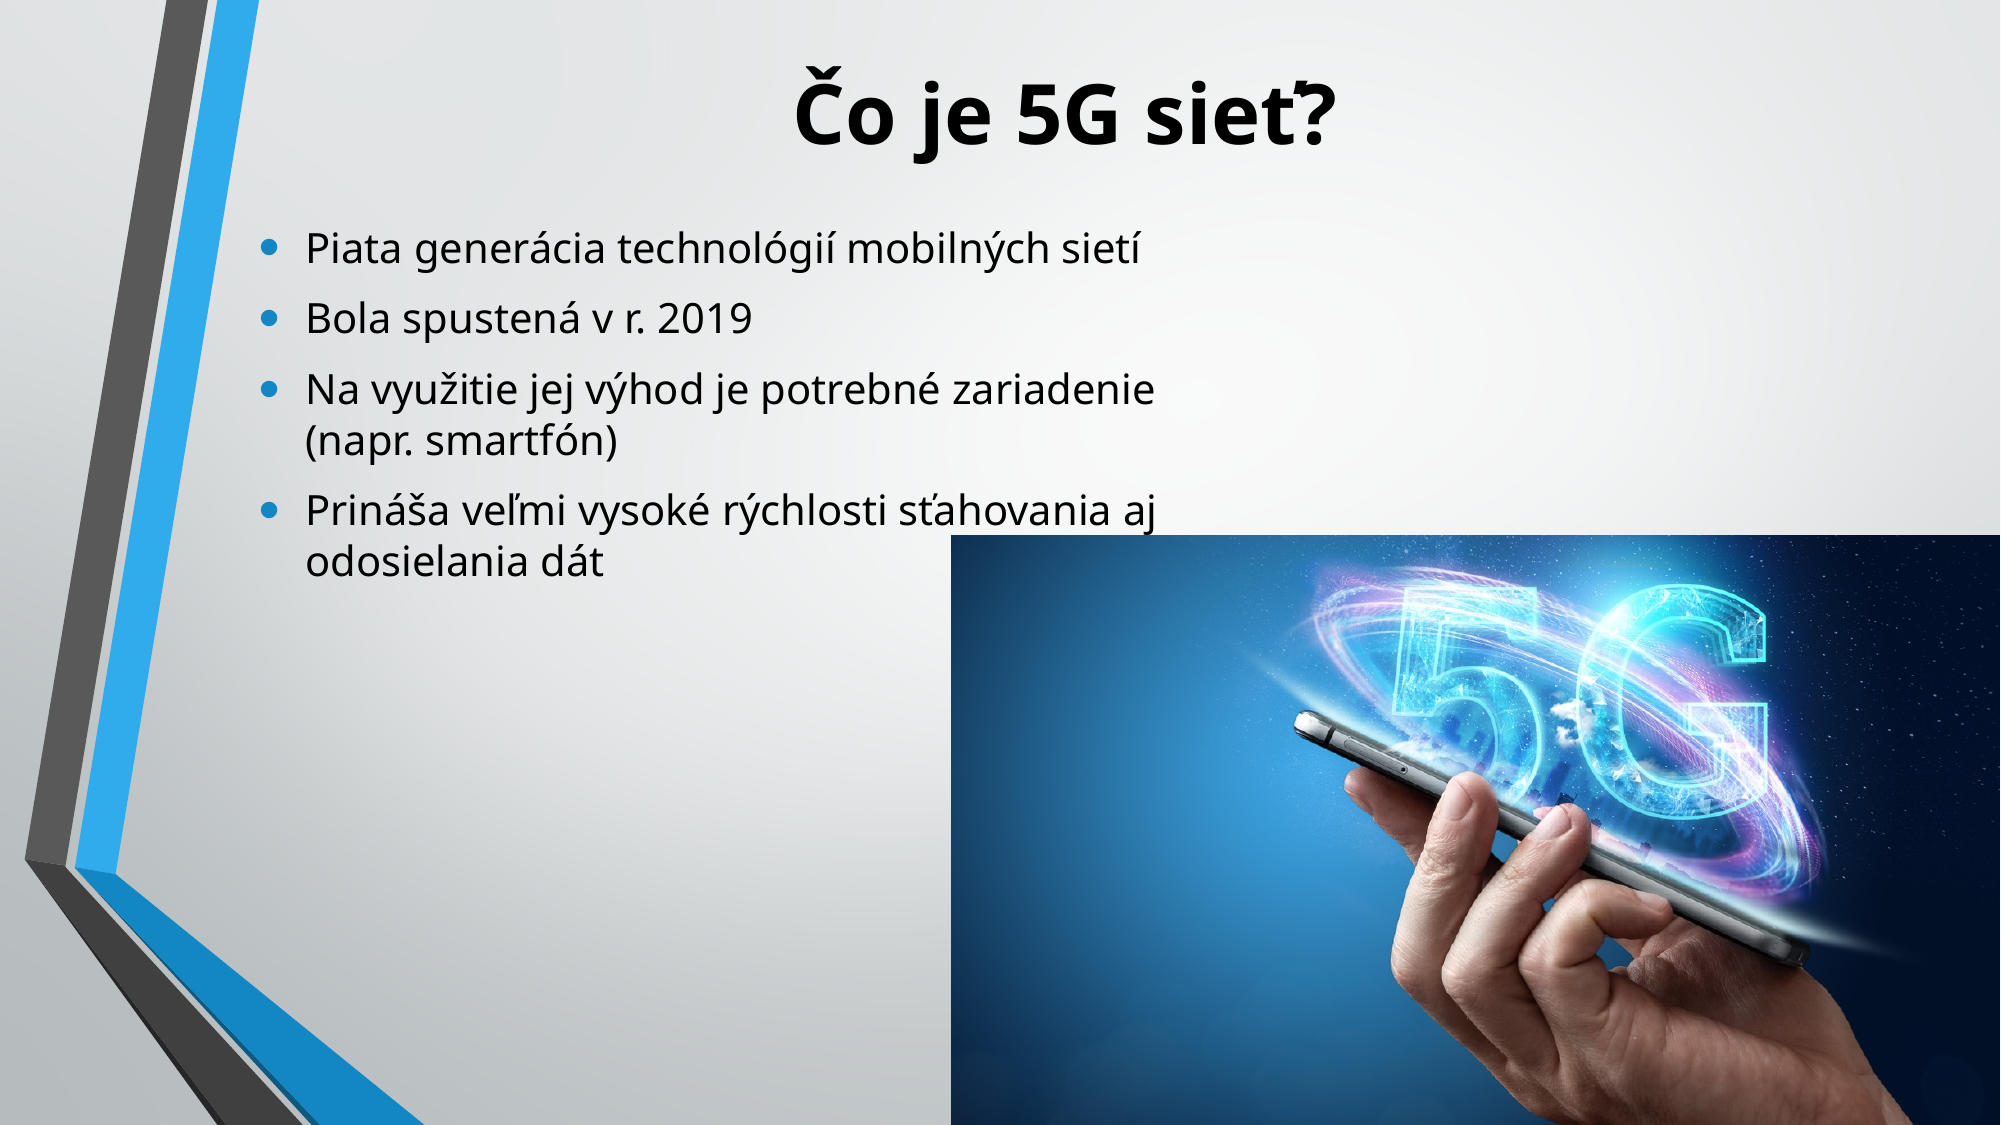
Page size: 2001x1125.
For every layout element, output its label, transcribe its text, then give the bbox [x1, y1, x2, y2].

title Čo je 5G sieť? [243, 0, 1887, 223]
list Piata generácia technológií mobilných sietí Bola spustená v r. 2019 Na využitie jej výhod je potrebné zariadenie (napr. smartfón) Prináša veľmi vysoké rýchlosti sťahovania aj odosielania dát [243, 179, 1227, 692]
picture [951, 534, 2000, 1125]
